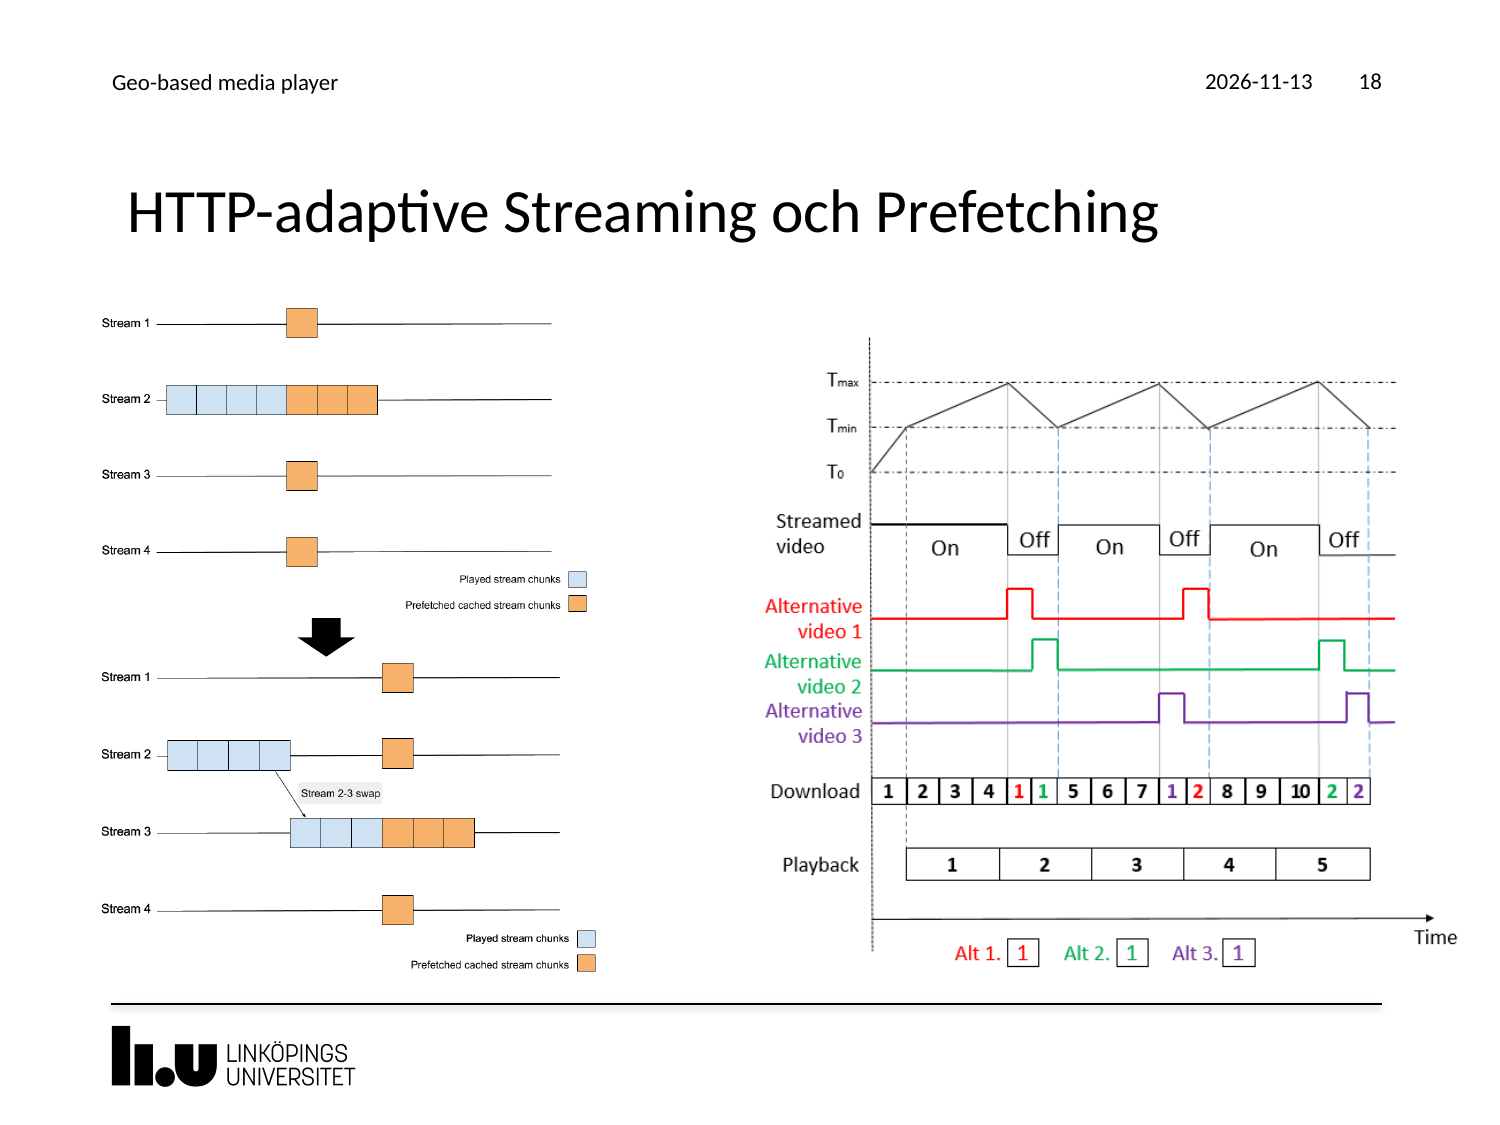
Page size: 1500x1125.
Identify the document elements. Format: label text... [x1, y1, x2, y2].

picture [96, 656, 614, 990]
picture [96, 299, 597, 619]
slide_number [1092, 59, 1306, 103]
picture [724, 321, 1486, 990]
title HTTP-adaptive Streaming och Prefetching [112, 163, 1382, 301]
slide_number 18 [1306, 59, 1397, 103]
text_box [295, 627, 358, 655]
picture [93, 1007, 374, 1104]
footer Geo-based media player [97, 59, 1055, 103]
